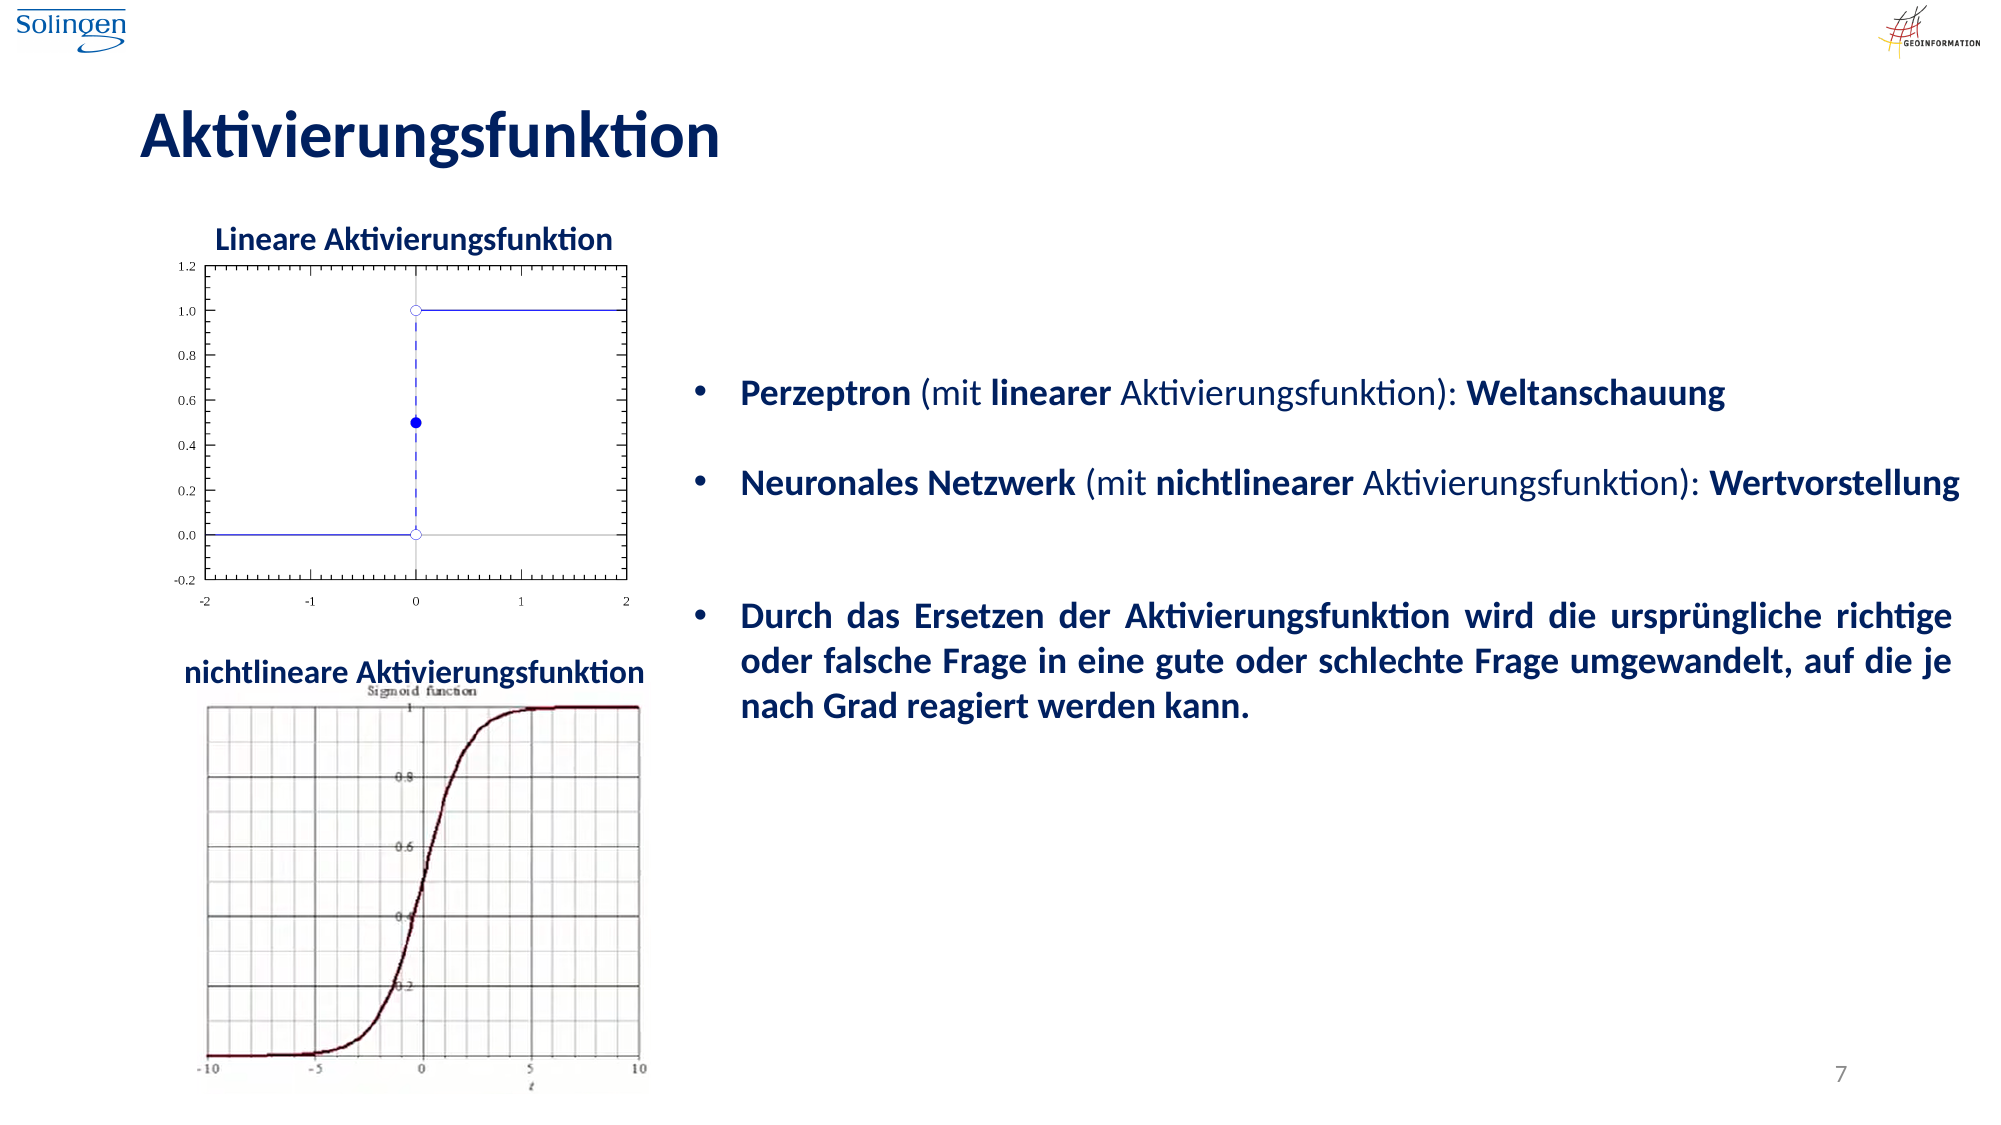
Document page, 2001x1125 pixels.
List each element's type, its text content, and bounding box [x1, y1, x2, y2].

text_box Aktivierungsfunktion [125, 83, 745, 178]
picture [17, 9, 126, 53]
picture [1878, 5, 1980, 59]
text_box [156, 209, 656, 621]
text_box Durch das Ersetzen der Aktivierungsfunktion wird die ursprüngliche richtige oder falsche Frage in eine gute oder schlechte Frage umgewandelt, auf die je nach Grad reagiert werden kann. [678, 584, 1969, 734]
text_box Perzeptron (mit linearer Aktivierungsfunktion): Weltanschauung Neuronales Netzwerk (mit nichtlinearer Aktivierungsfunktion): Wertvorstellung [678, 360, 2000, 555]
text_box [169, 642, 685, 1094]
slide_number 7 [1773, 1042, 1863, 1103]
